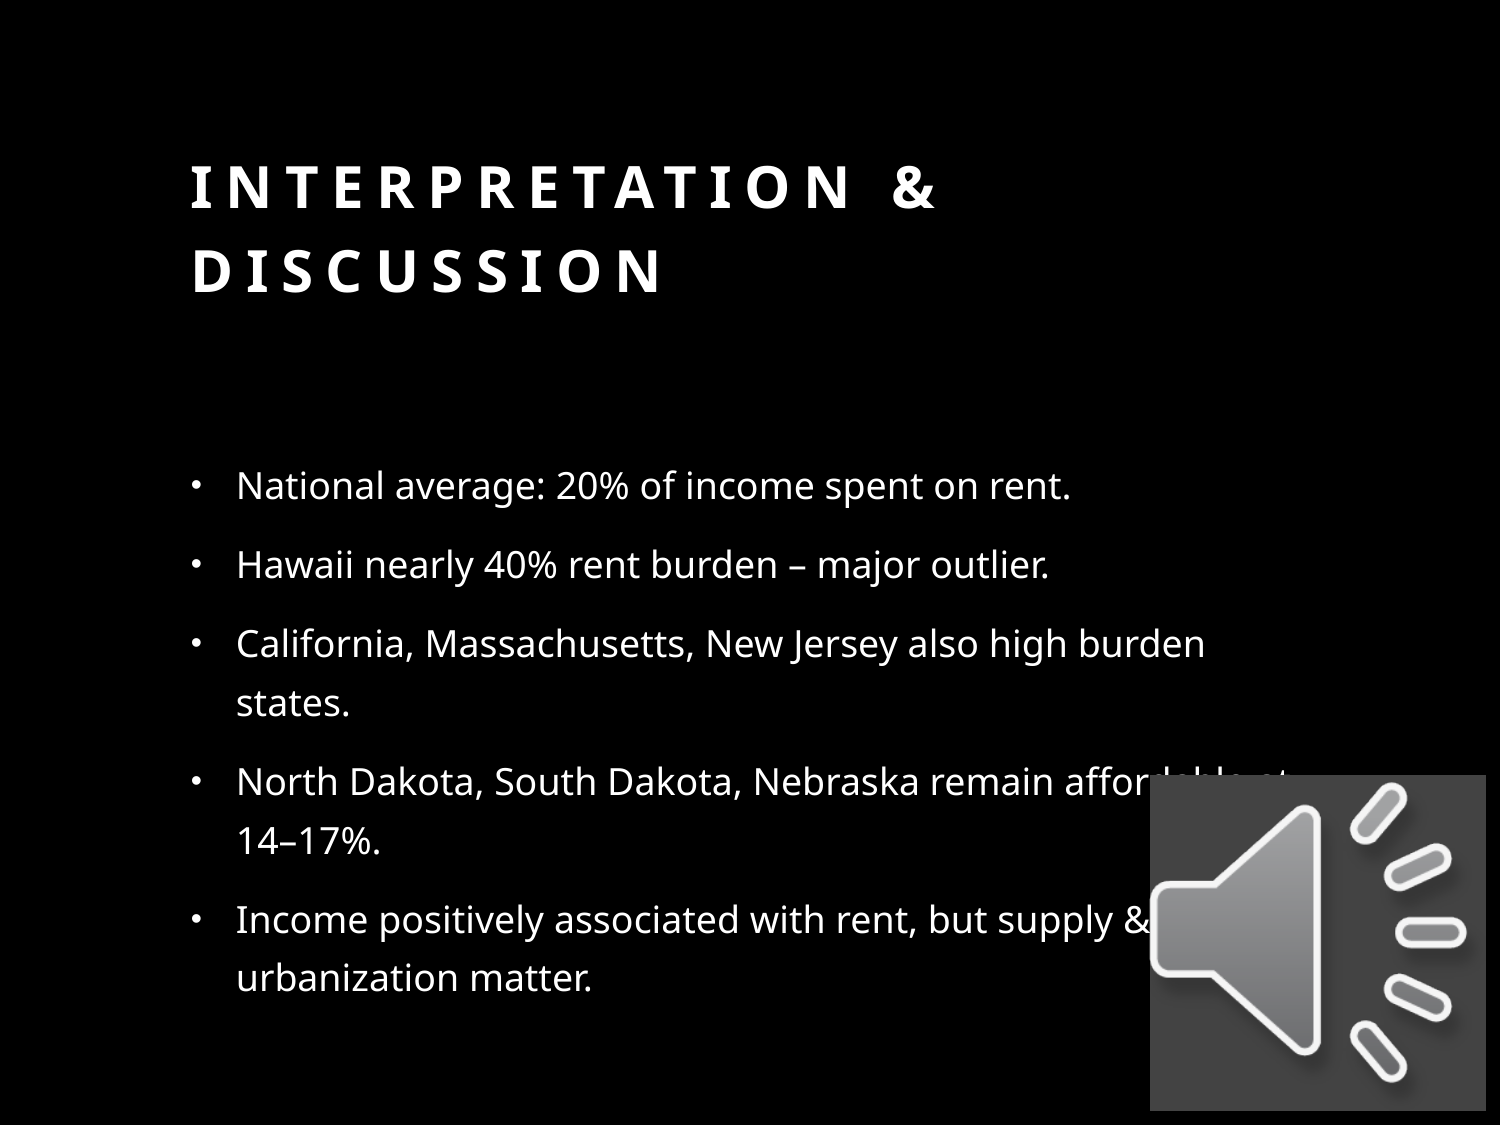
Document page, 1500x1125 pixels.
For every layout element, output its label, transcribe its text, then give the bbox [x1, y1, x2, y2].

list National average: 20% of income spent on rent. Hawaii nearly 40% rent burden – major outlier. California, Massachusetts, New Jersey also high burden states. North Dakota, South Dakota, Nebraska remain affordable at 14–17%. Income positively associated with rent, but supply & urbanization matter. [175, 375, 1313, 1000]
picture [1148, 773, 1487, 1112]
title Interpretation & Discussion [175, 171, 1313, 313]
